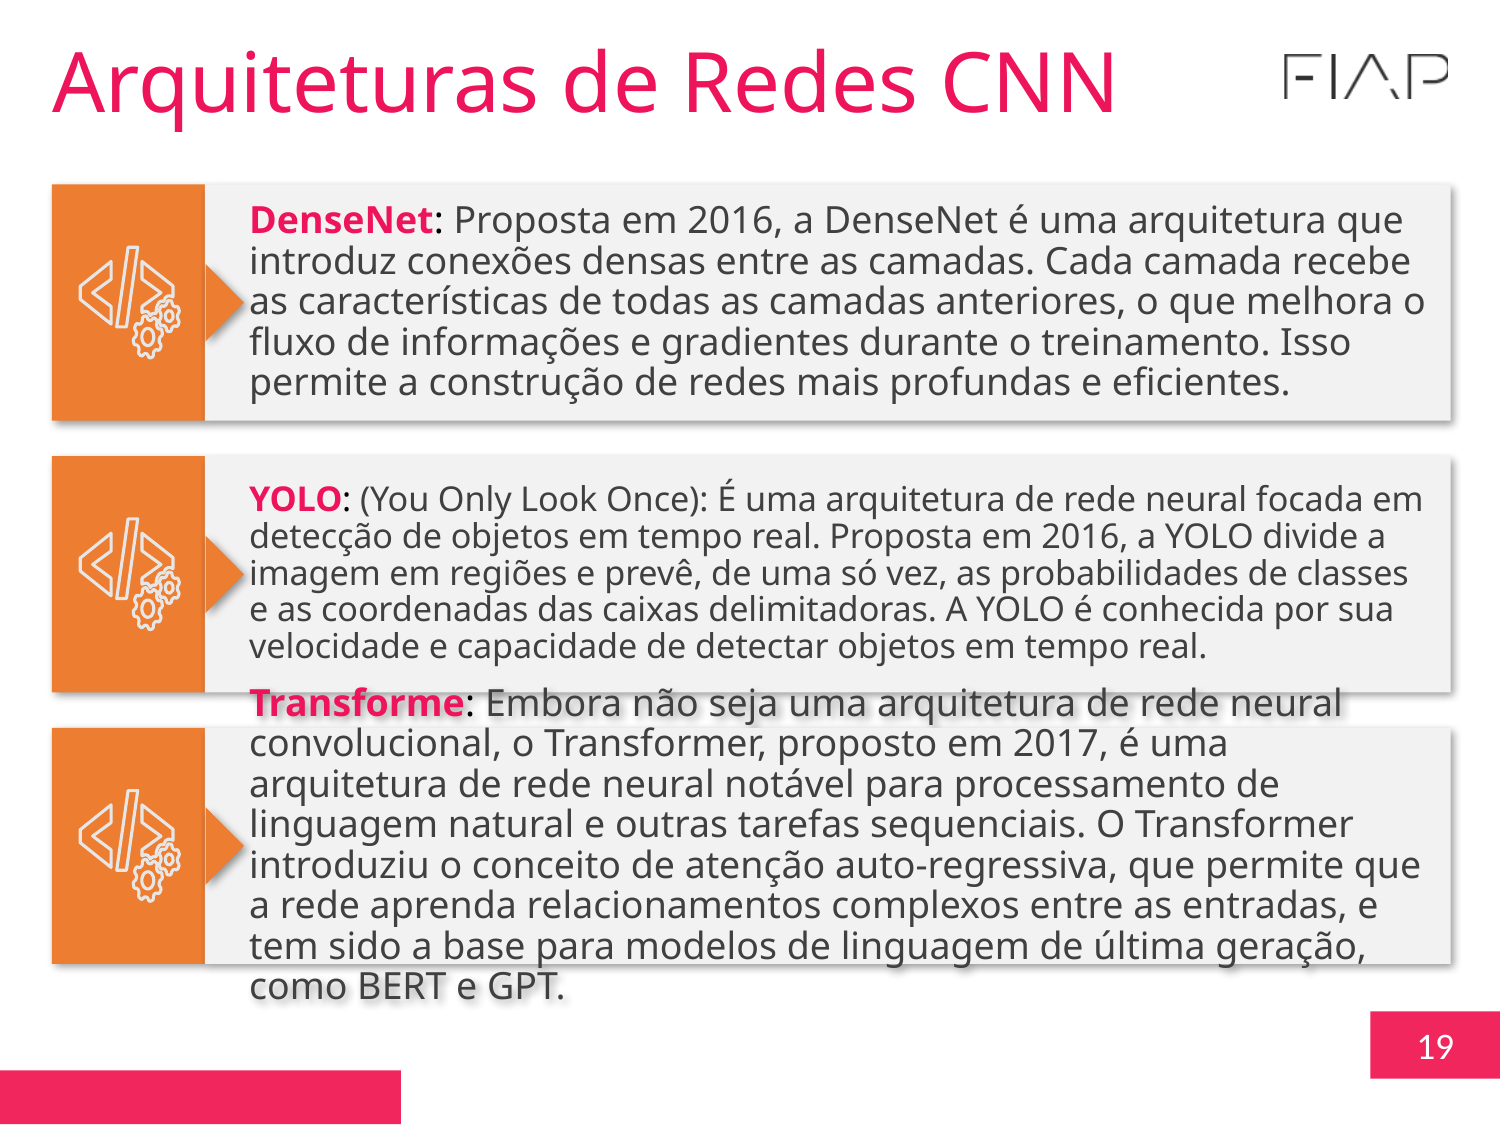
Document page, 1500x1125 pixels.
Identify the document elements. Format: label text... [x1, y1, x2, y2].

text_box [51, 184, 1451, 421]
text_box Arquiteturas de Redes CNN [37, 21, 1353, 137]
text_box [51, 727, 1451, 964]
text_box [51, 456, 1451, 693]
